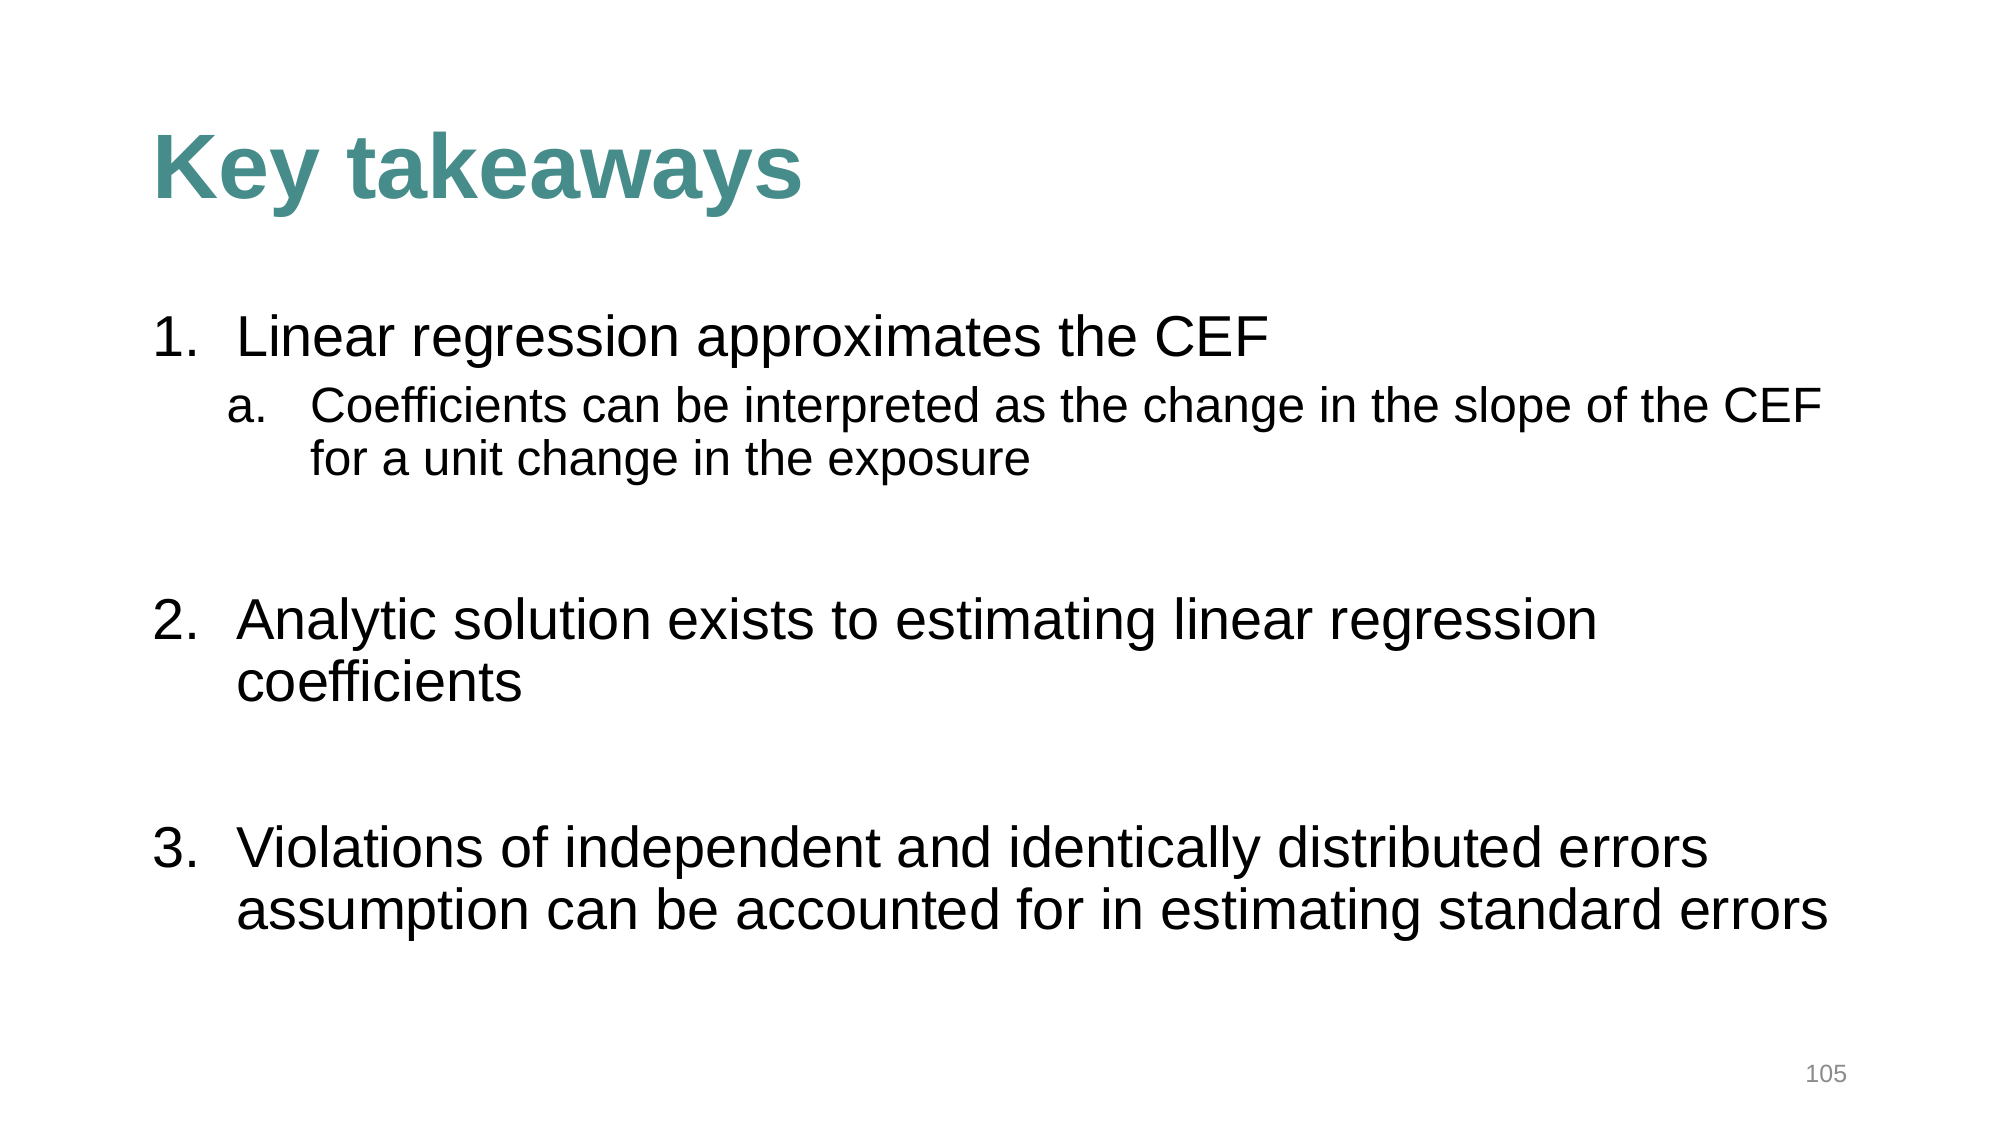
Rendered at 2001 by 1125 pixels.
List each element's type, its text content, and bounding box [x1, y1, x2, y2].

list Linear regression approximates the CEF Coefficients can be interpreted as the change in the slope of the CEF for a unit change in the exposure Analytic solution exists to estimating linear regression coefficients Violations of independent and identically distributed errors assumption can be accounted for in estimating standard errors [137, 299, 1863, 1014]
slide_number 105 [1412, 1042, 1863, 1103]
title Key takeaways [137, 59, 1863, 278]
